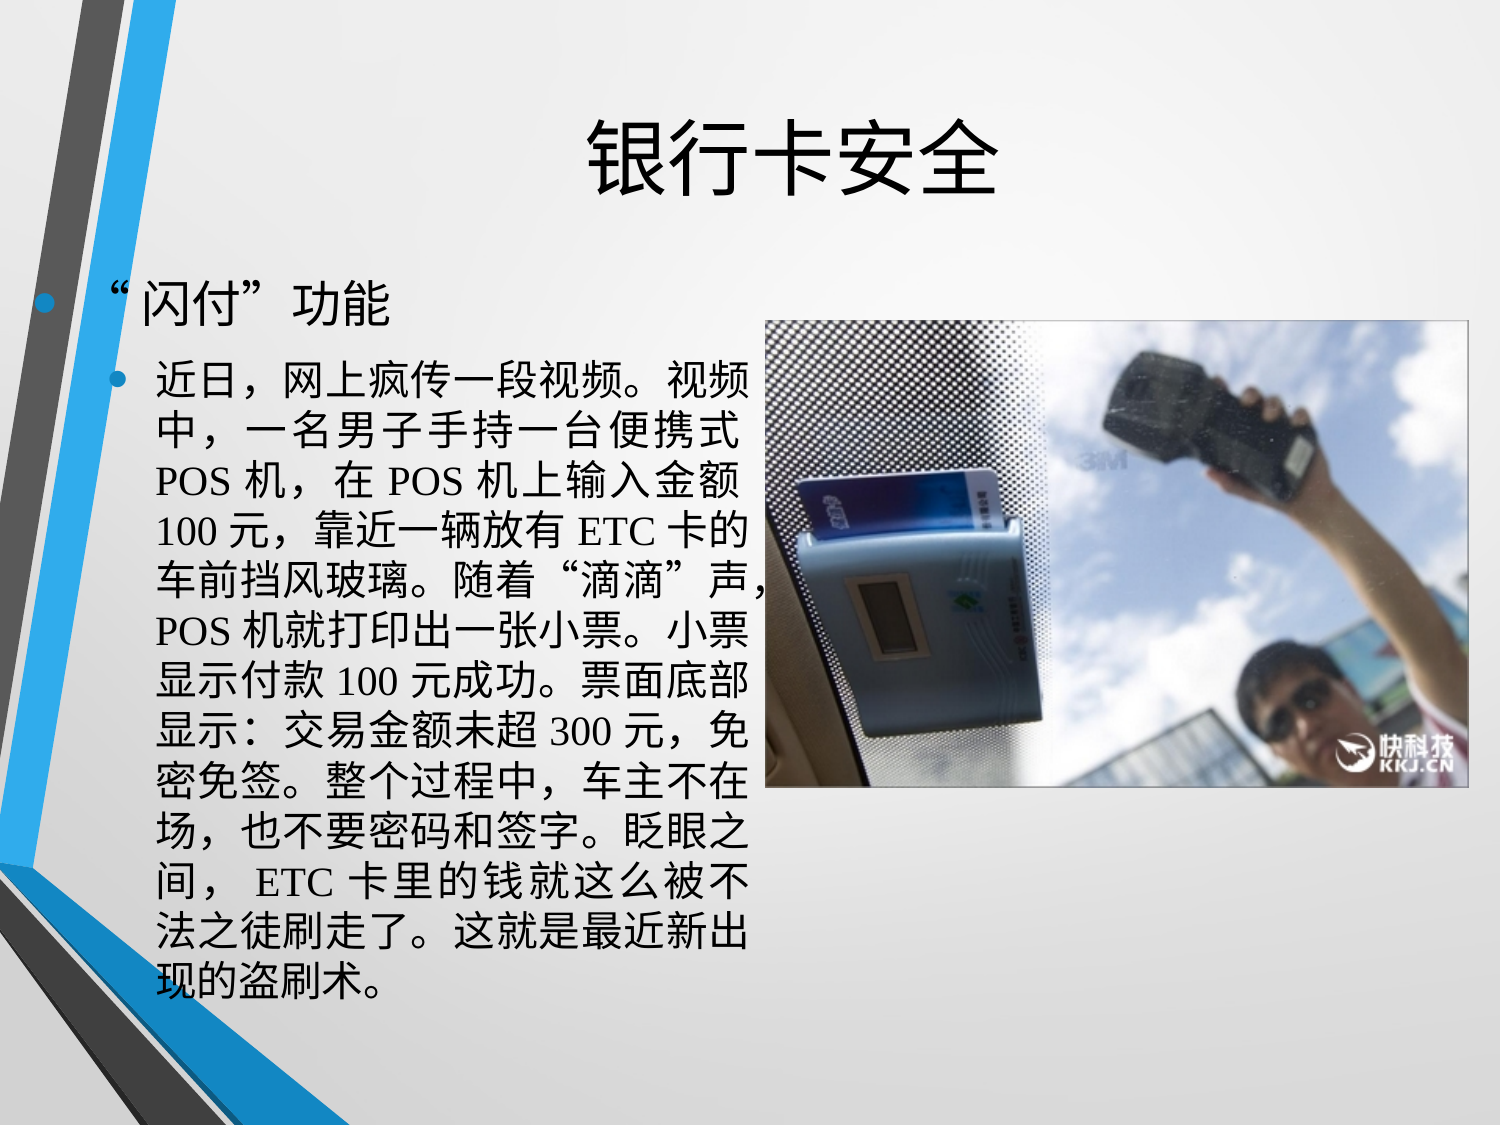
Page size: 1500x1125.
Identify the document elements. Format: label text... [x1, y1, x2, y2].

title 银行卡安全 [161, 75, 1425, 238]
list “闪付”功能 近日，网上疯传一段视频。视频中，一名男子手持一台便携式POS机，在POS机上输入金额100元，靠近一辆放有ETC卡的车前挡风玻璃。随着“滴滴”声，POS机就打印出一张小票。小票显示付款100元成功。票面底部显示：交易金额未超300元，免密免签。整个过程中，车主不在场，也不要密码和签字。眨眼之间，ETC卡里的钱就这么被不法之徒刷走了。这就是最近新出现的盗刷术。 [18, 265, 766, 1083]
picture [765, 320, 1469, 788]
